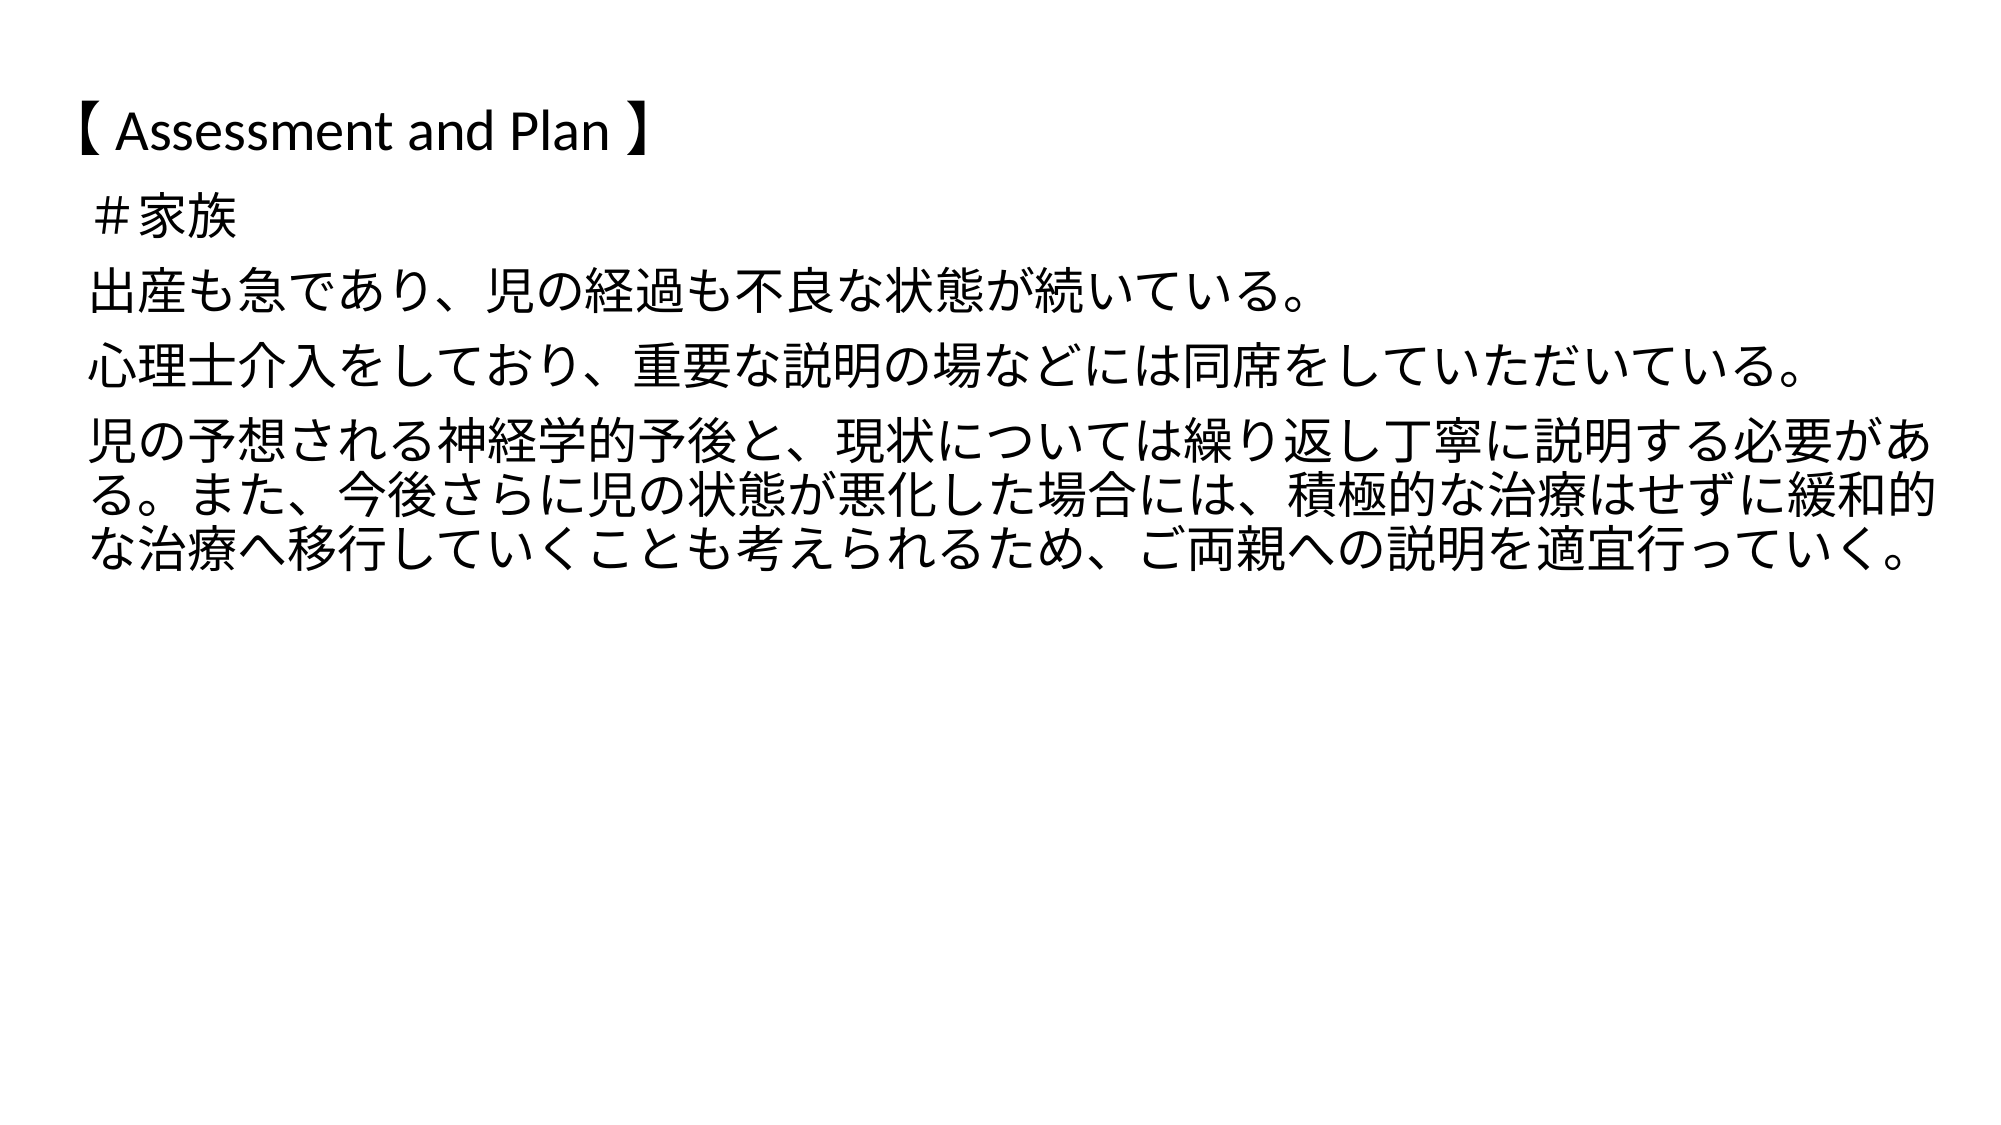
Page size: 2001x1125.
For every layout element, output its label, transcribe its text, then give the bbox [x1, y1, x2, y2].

list ＃家族 出産も急であり、児の経過も不良な状態が続いている。 心理士介入をしており、重要な説明の場などには同席をしていただいている。 児の予想される神経学的予後と、現状については繰り返し丁寧に説明する必要がある。また、今後さらに児の状態が悪化した場合には、積極的な治療はせずに緩和的な治療へ移行していくことも考えられるため、ご両親への説明を適宜行っていく。 [72, 184, 1963, 1058]
title 【Assessment and Plan】 [28, 24, 1897, 239]
